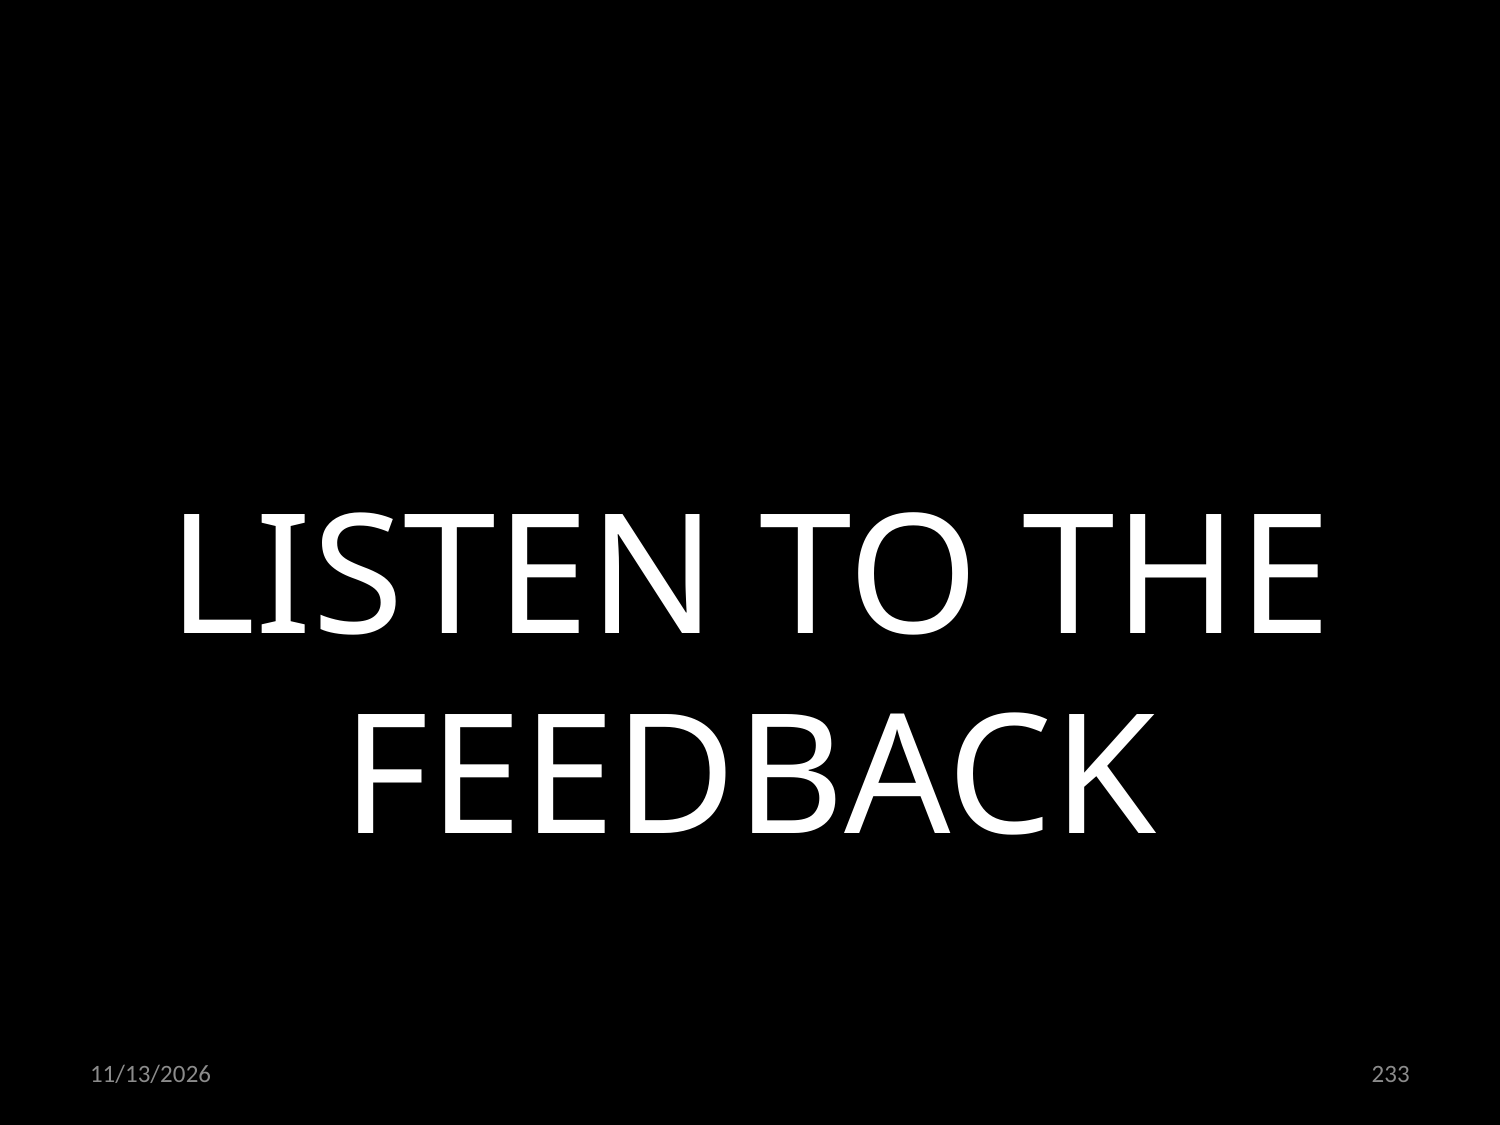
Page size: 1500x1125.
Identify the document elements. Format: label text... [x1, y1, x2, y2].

slide_number 233 [1074, 1042, 1425, 1103]
text_box LISTEN TO THE FEEDBACK [0, 459, 1500, 561]
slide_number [75, 1042, 425, 1103]
